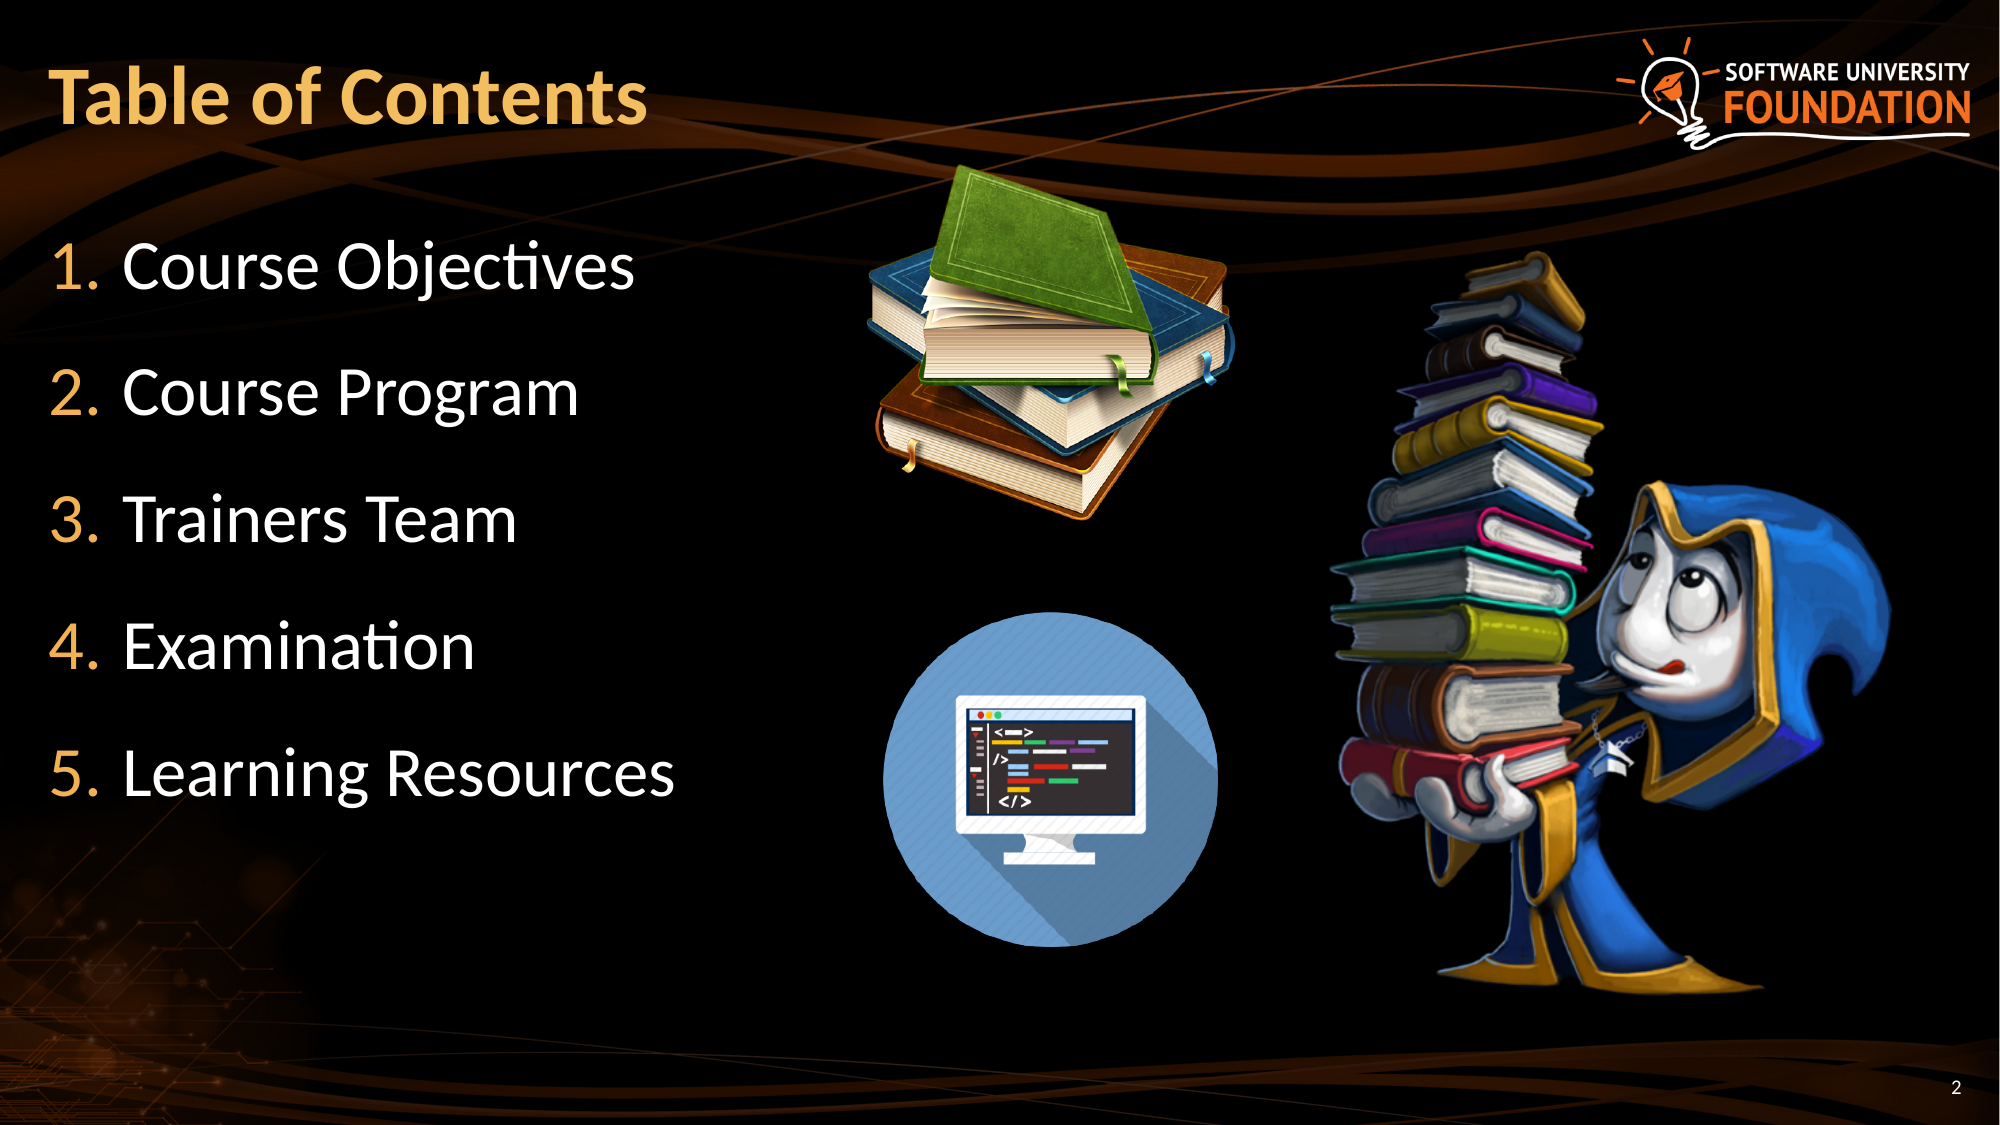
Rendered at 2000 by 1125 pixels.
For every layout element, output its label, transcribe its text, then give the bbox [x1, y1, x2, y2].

slide_number 2 [1897, 1070, 1968, 1103]
list Course Objectives Course Program Trainers Team Examination Learning Resources [31, 195, 1968, 1103]
picture [0, 0, 2000, 1125]
title Table of Contents [30, 6, 1602, 189]
